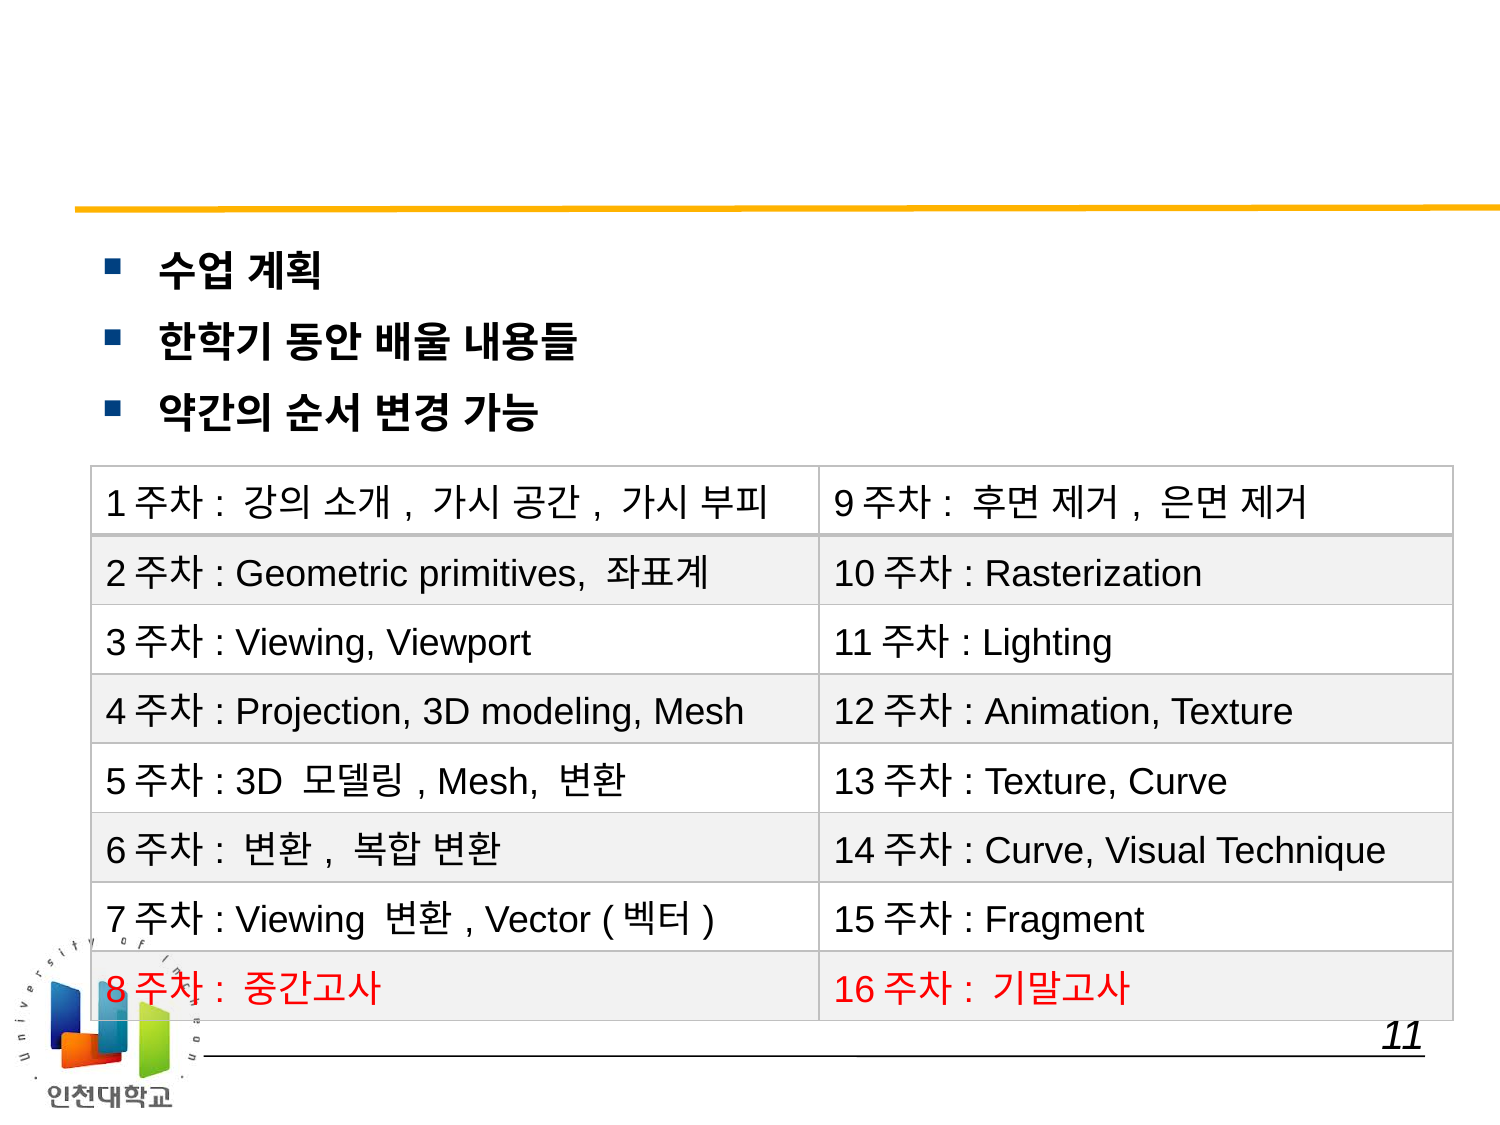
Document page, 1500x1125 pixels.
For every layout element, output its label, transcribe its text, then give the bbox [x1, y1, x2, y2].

table_cell 15주차: Fragment [820, 883, 1452, 950]
table_cell 4주차: Projection, 3D modeling, Mesh [92, 675, 818, 742]
table_header 9주차: 후면 제거, 은면 제거 [820, 467, 1452, 533]
table_header 1주차: 강의 소개, 가시 공간, 가시 부피 [92, 467, 818, 533]
table_cell 14주차: Curve, Visual Technique [820, 813, 1452, 881]
picture [14, 937, 200, 1108]
slide_number 11 [1112, 1021, 1440, 1057]
list 수업 계획 한학기 동안 배울 내용들 약간의 순서 변경 가능 [87, 237, 1457, 919]
table_cell 2주차: Geometric primitives, 좌표계 [92, 537, 818, 604]
table_cell 10주차: Rasterization [820, 537, 1452, 604]
table_cell 7주차: Viewing 변환, Vector (벡터) [92, 883, 818, 950]
table_cell 13주차: Texture, Curve [820, 744, 1452, 812]
table_cell 6주차: 변환, 복합 변환 [92, 813, 818, 881]
table_cell 5주차: 3D 모델링, Mesh, 변환 [92, 744, 818, 812]
table_cell 8주차: 중간고사 [92, 952, 818, 1020]
table_cell 11주차: Lighting [820, 605, 1452, 673]
table_cell 3주차: Viewing, Viewport [92, 605, 818, 673]
table_cell 12주차: Animation, Texture [820, 675, 1452, 742]
table_cell 16주차: 기말고사 [820, 952, 1452, 1020]
